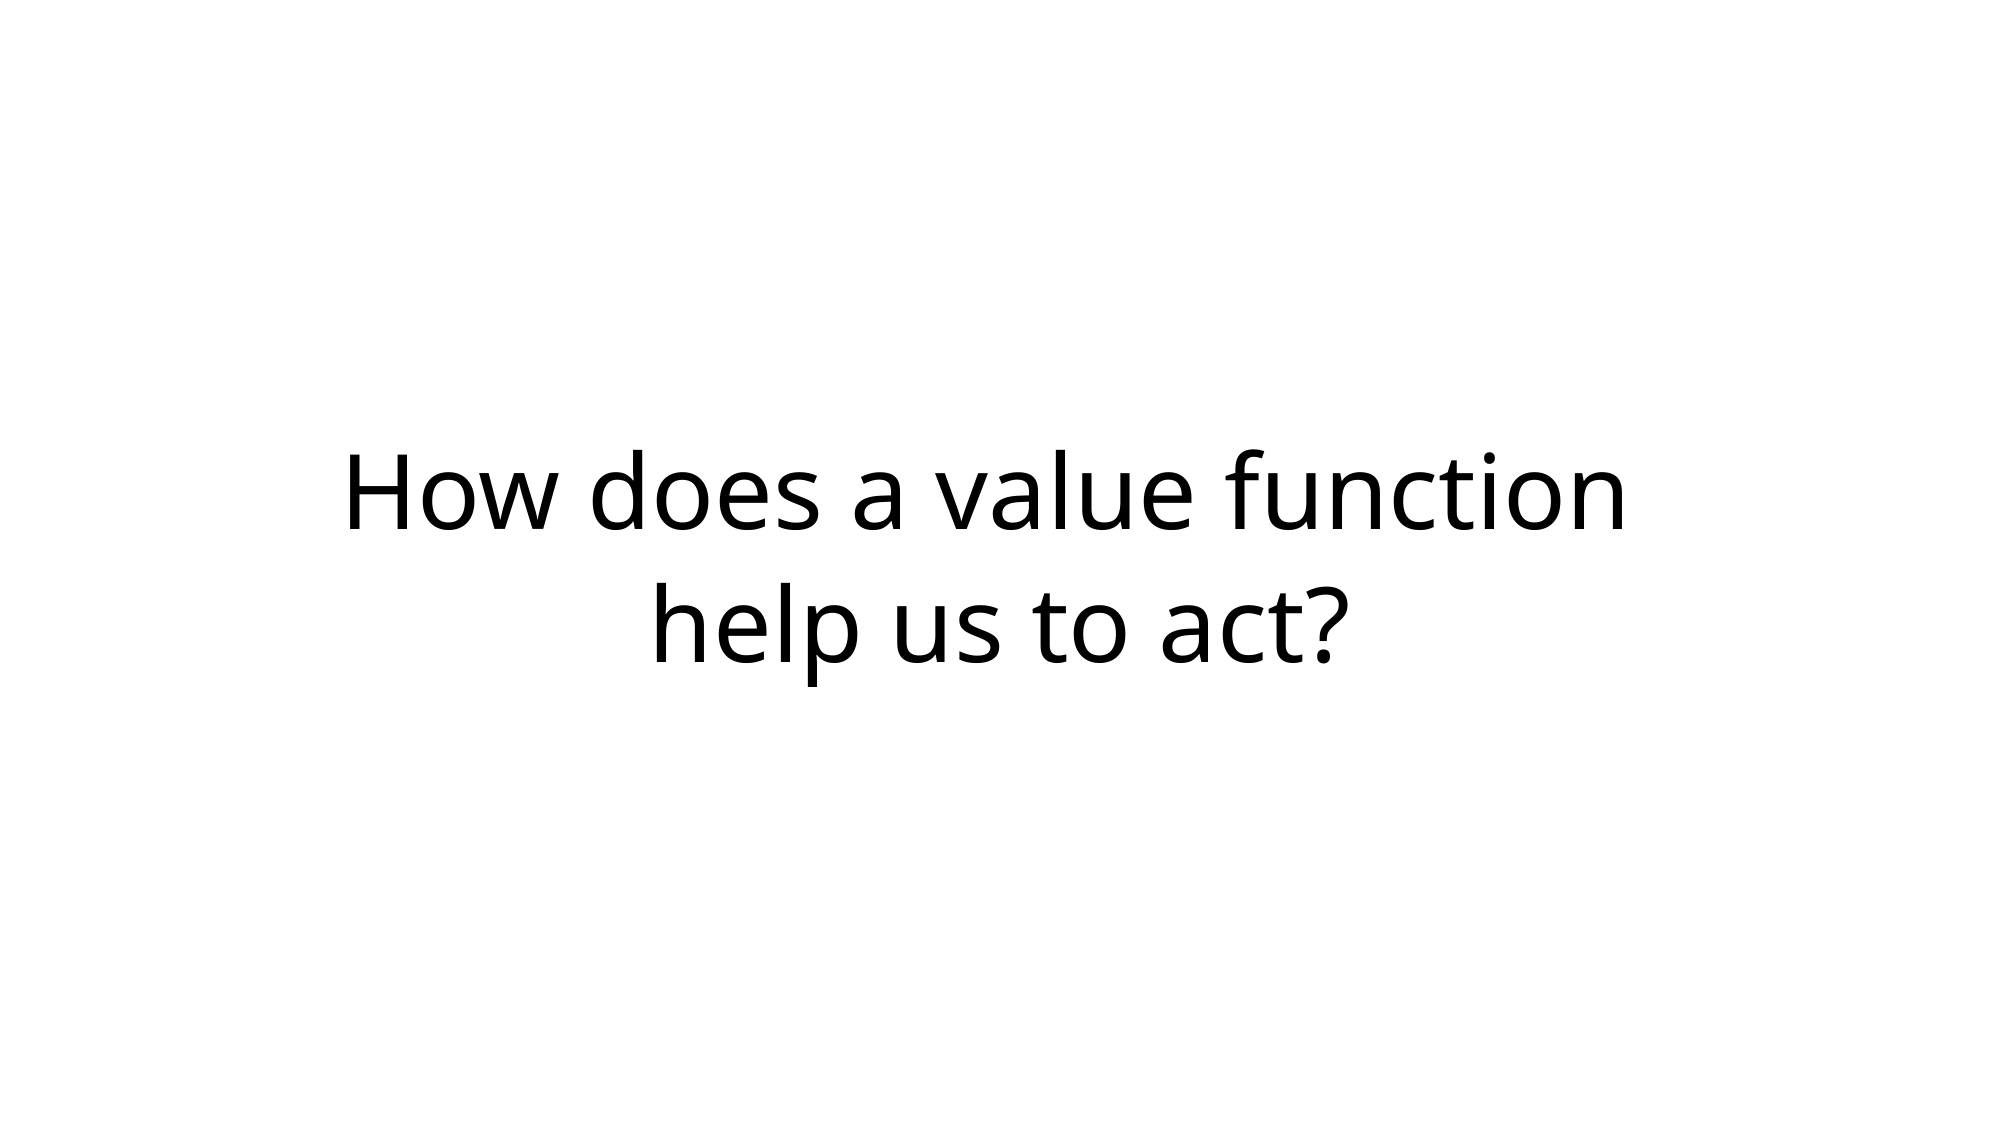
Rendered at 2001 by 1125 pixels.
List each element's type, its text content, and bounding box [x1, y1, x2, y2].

list How does a value function help us to act? [0, 0, 2000, 1125]
